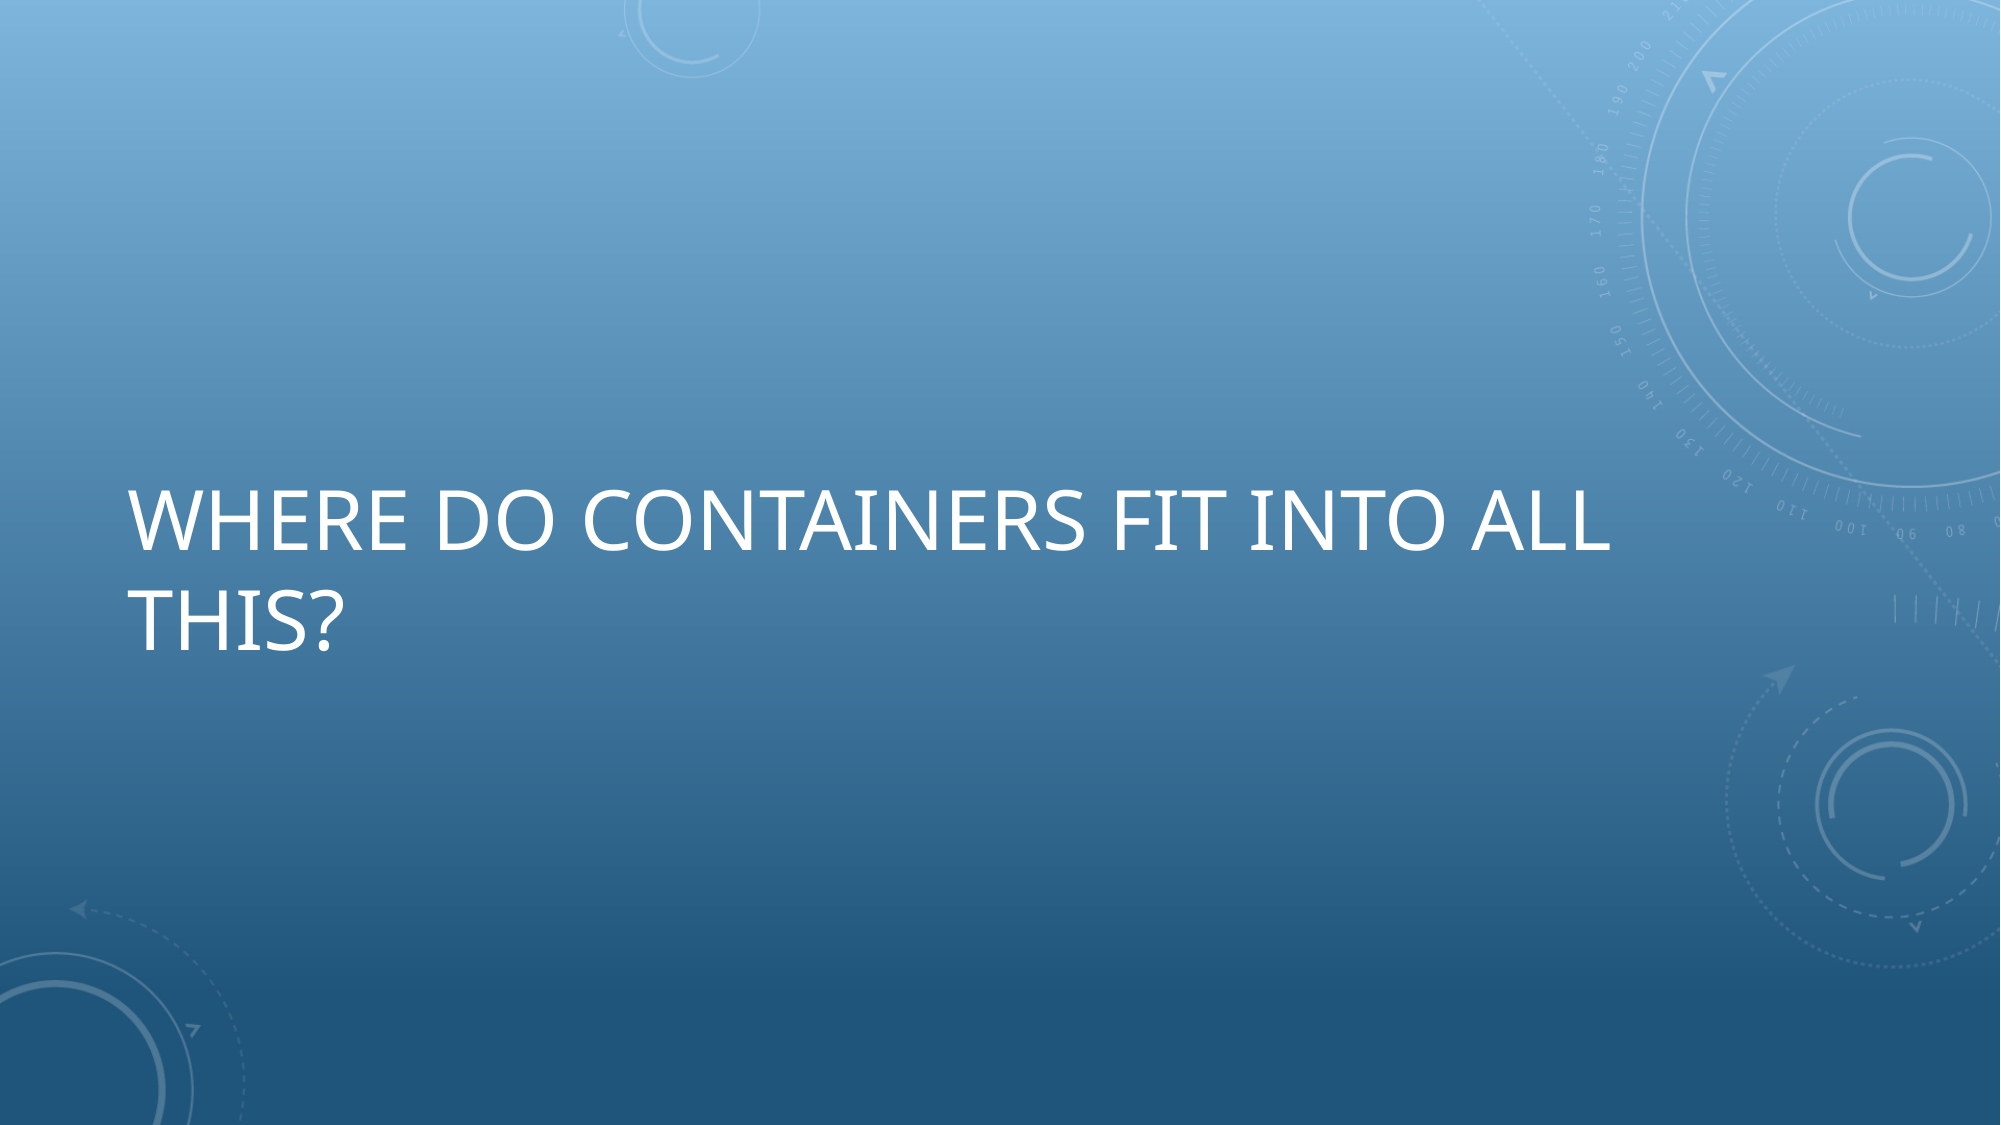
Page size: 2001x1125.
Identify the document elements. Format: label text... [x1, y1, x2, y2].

picture [0, 0, 2000, 1125]
title Where do containers fit into all this? [112, 447, 1775, 687]
